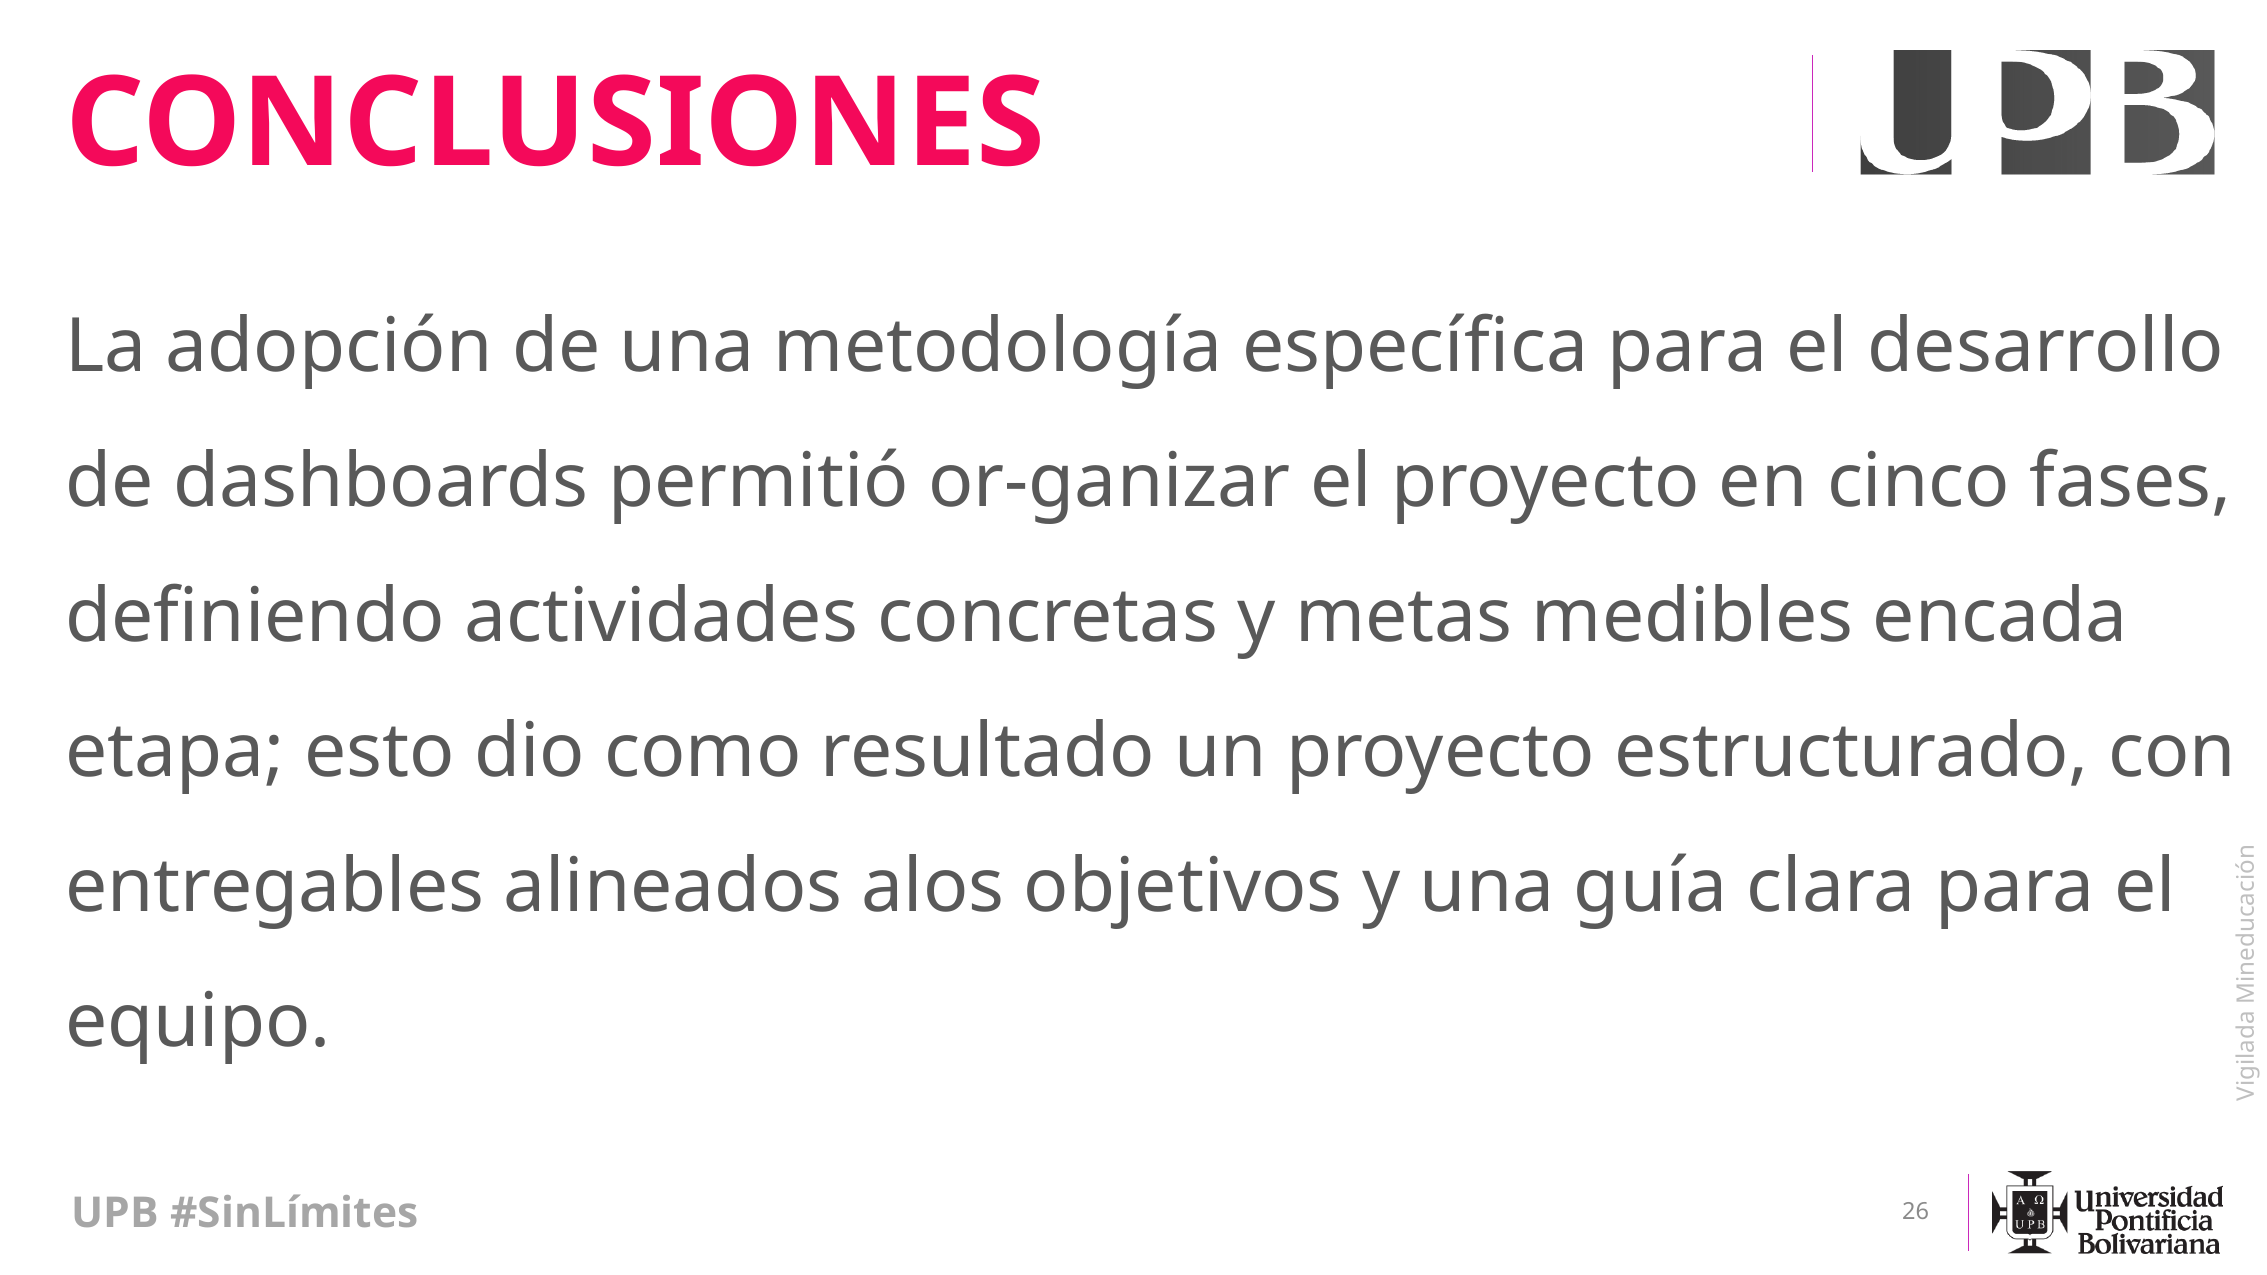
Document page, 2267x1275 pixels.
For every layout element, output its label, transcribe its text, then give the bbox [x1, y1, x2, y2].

list La adopción de una metodología especíﬁca para el desarrollo de dashboards permitió or-ganizar el proyecto en cinco fases, deﬁniendo actividades concretas y metas medibles encada etapa; esto dio como resultado un proyecto estructurado, con entregables alineados alos objetivos y una guía clara para el equipo. [50, 243, 2267, 1121]
text_box [60, 676, 2194, 1275]
picture [2194, 1171, 2223, 1254]
title CONCLUSIONES [50, 40, 1428, 201]
